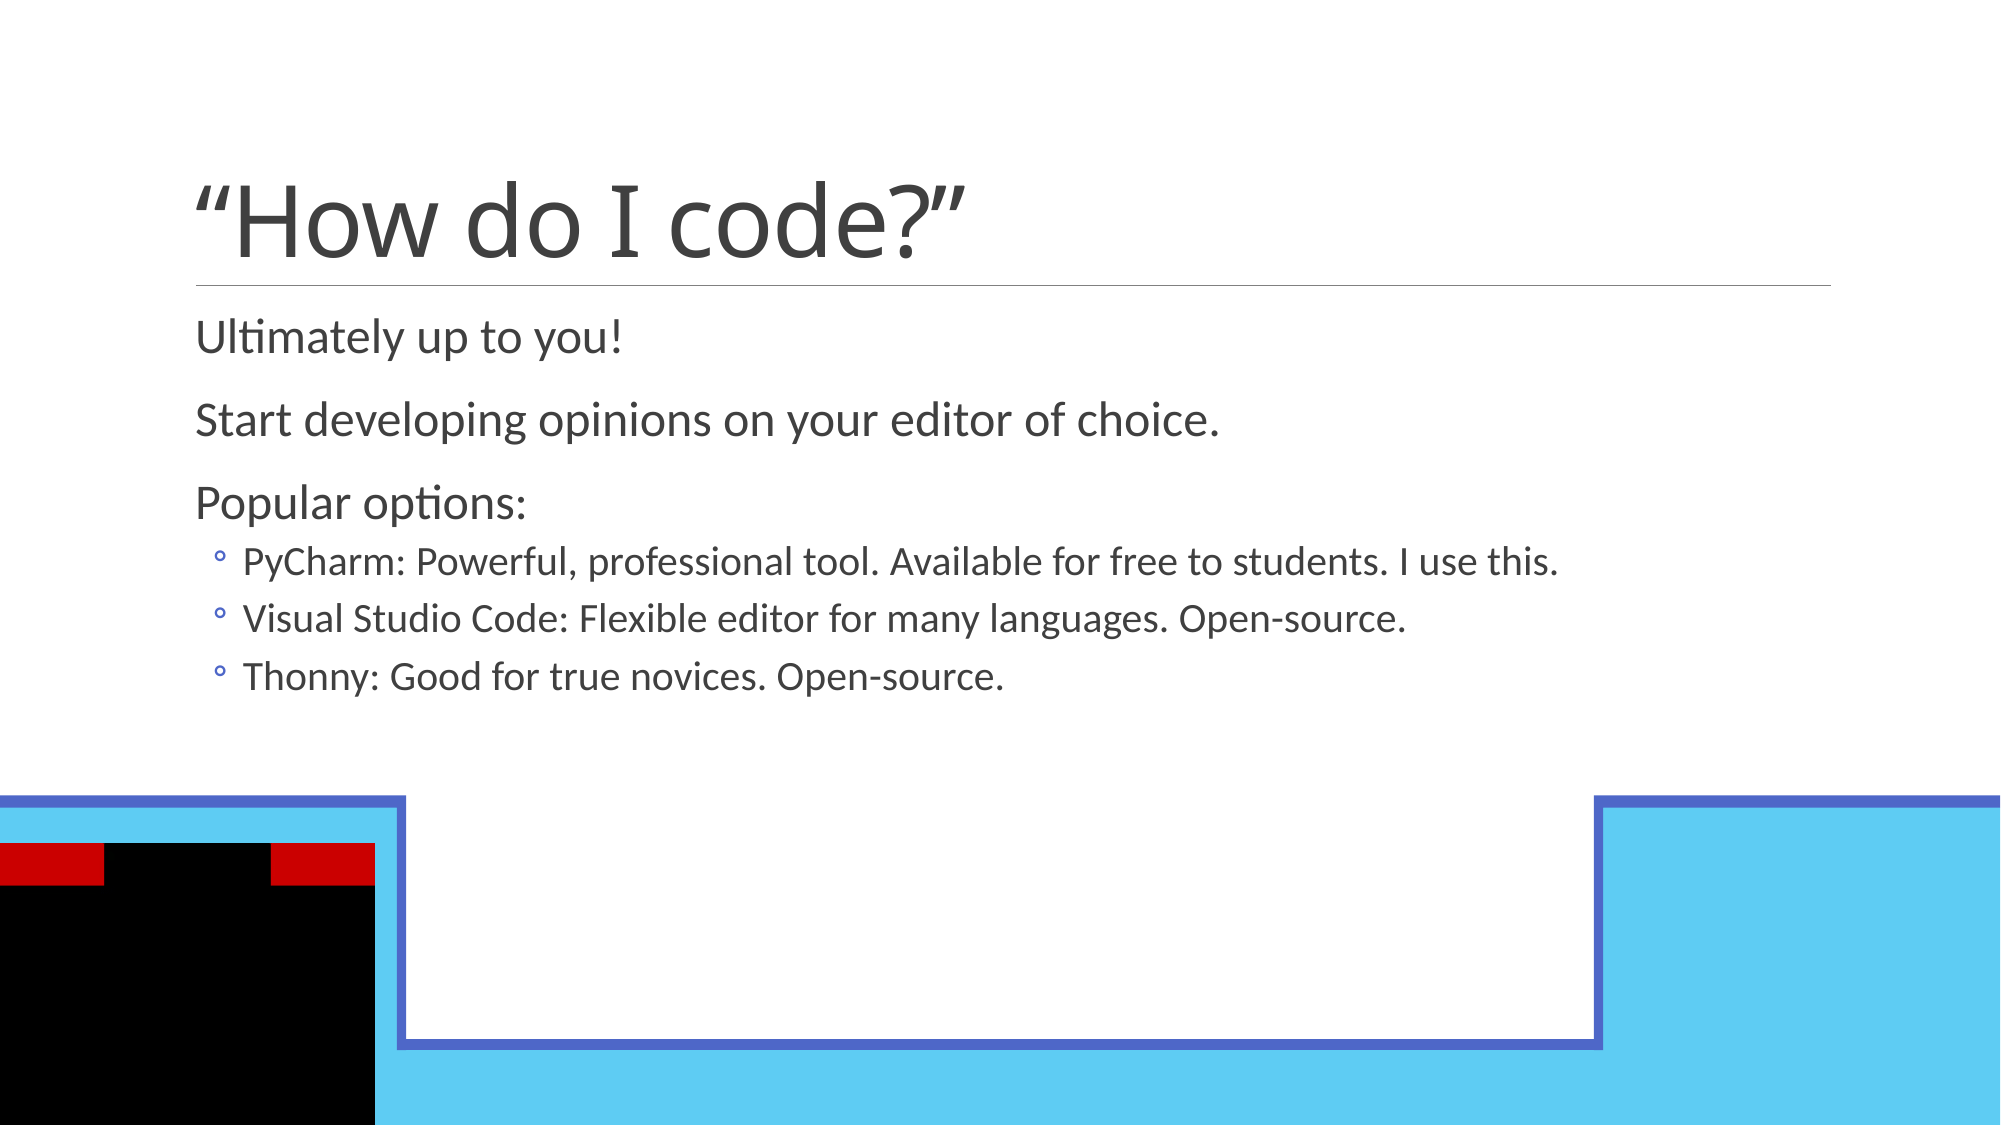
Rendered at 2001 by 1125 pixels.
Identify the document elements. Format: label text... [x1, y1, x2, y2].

list Ultimately up to you! Start developing opinions on your editor of choice. Popular options: PyCharm: Powerful, professional tool. Available for free to students. I use this. Visual Studio Code: Flexible editor for many languages. Open-source. Thonny: Good for true novices. Open-source. [180, 302, 1830, 786]
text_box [0, 843, 376, 1125]
title “How do I code?” [180, 47, 1830, 285]
